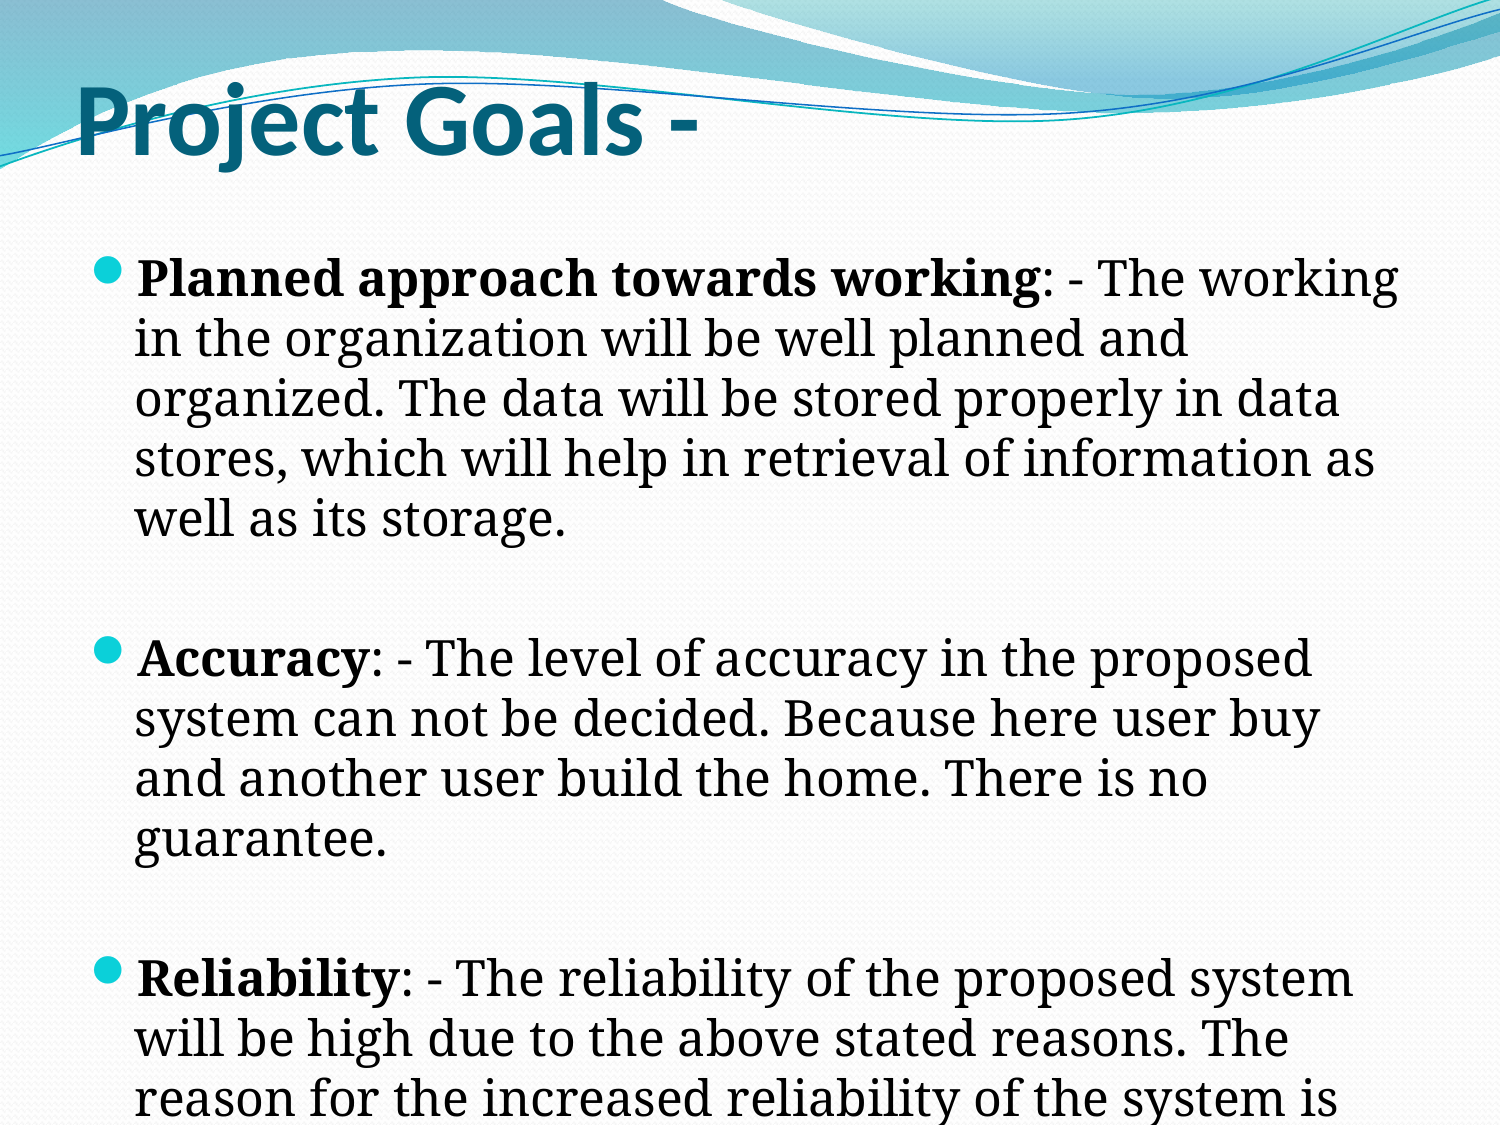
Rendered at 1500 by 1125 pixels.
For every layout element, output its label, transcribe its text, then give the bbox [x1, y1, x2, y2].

list Planned approach towards working: - The working in the organization will be well planned and organized. The data will be stored properly in data stores, which will help in retrieval of information as well as its storage. Accuracy: - The level of accuracy in the proposed system can not be decided. Because here user buy and another user build the home. There is no guarantee. Reliability: - The reliability of the proposed system will be high due to the above stated reasons. The reason for the increased reliability of the system is that now there would be proper storage of information. [74, 163, 1426, 1079]
title Project Goals - [74, 34, 1426, 163]
